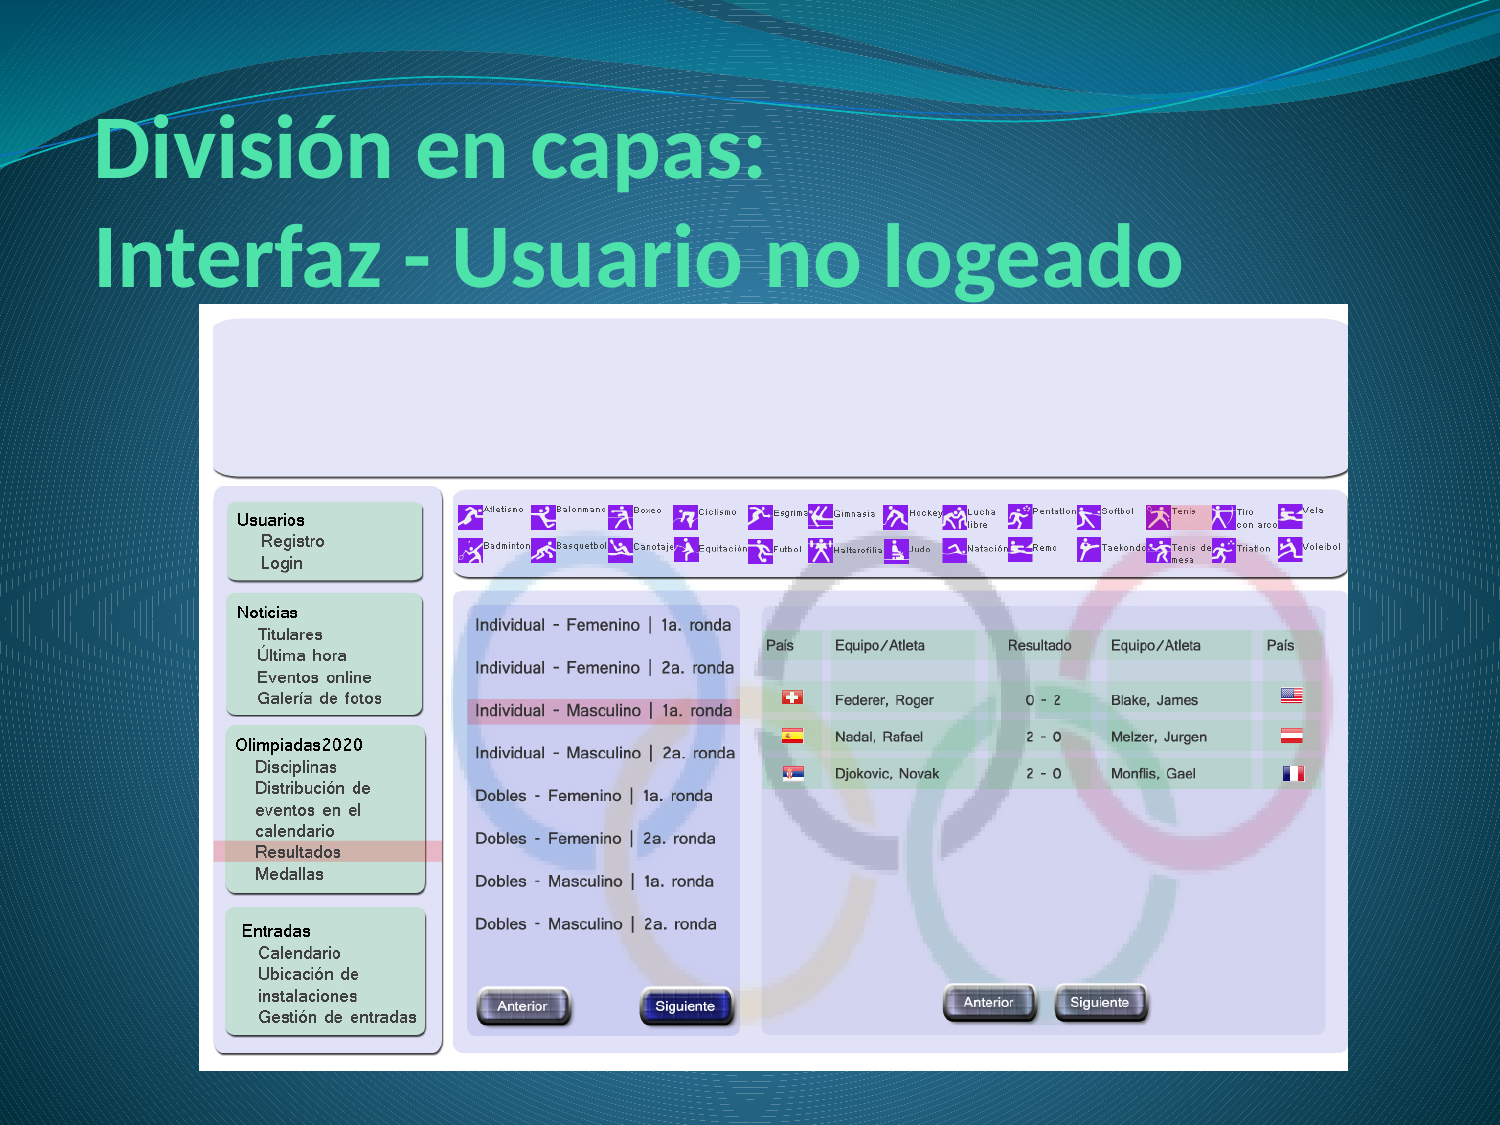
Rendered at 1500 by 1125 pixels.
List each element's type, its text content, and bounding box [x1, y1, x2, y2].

title División en capas: Interfaz - Usuario no logeado [93, 82, 1369, 306]
picture [198, 304, 1348, 1067]
